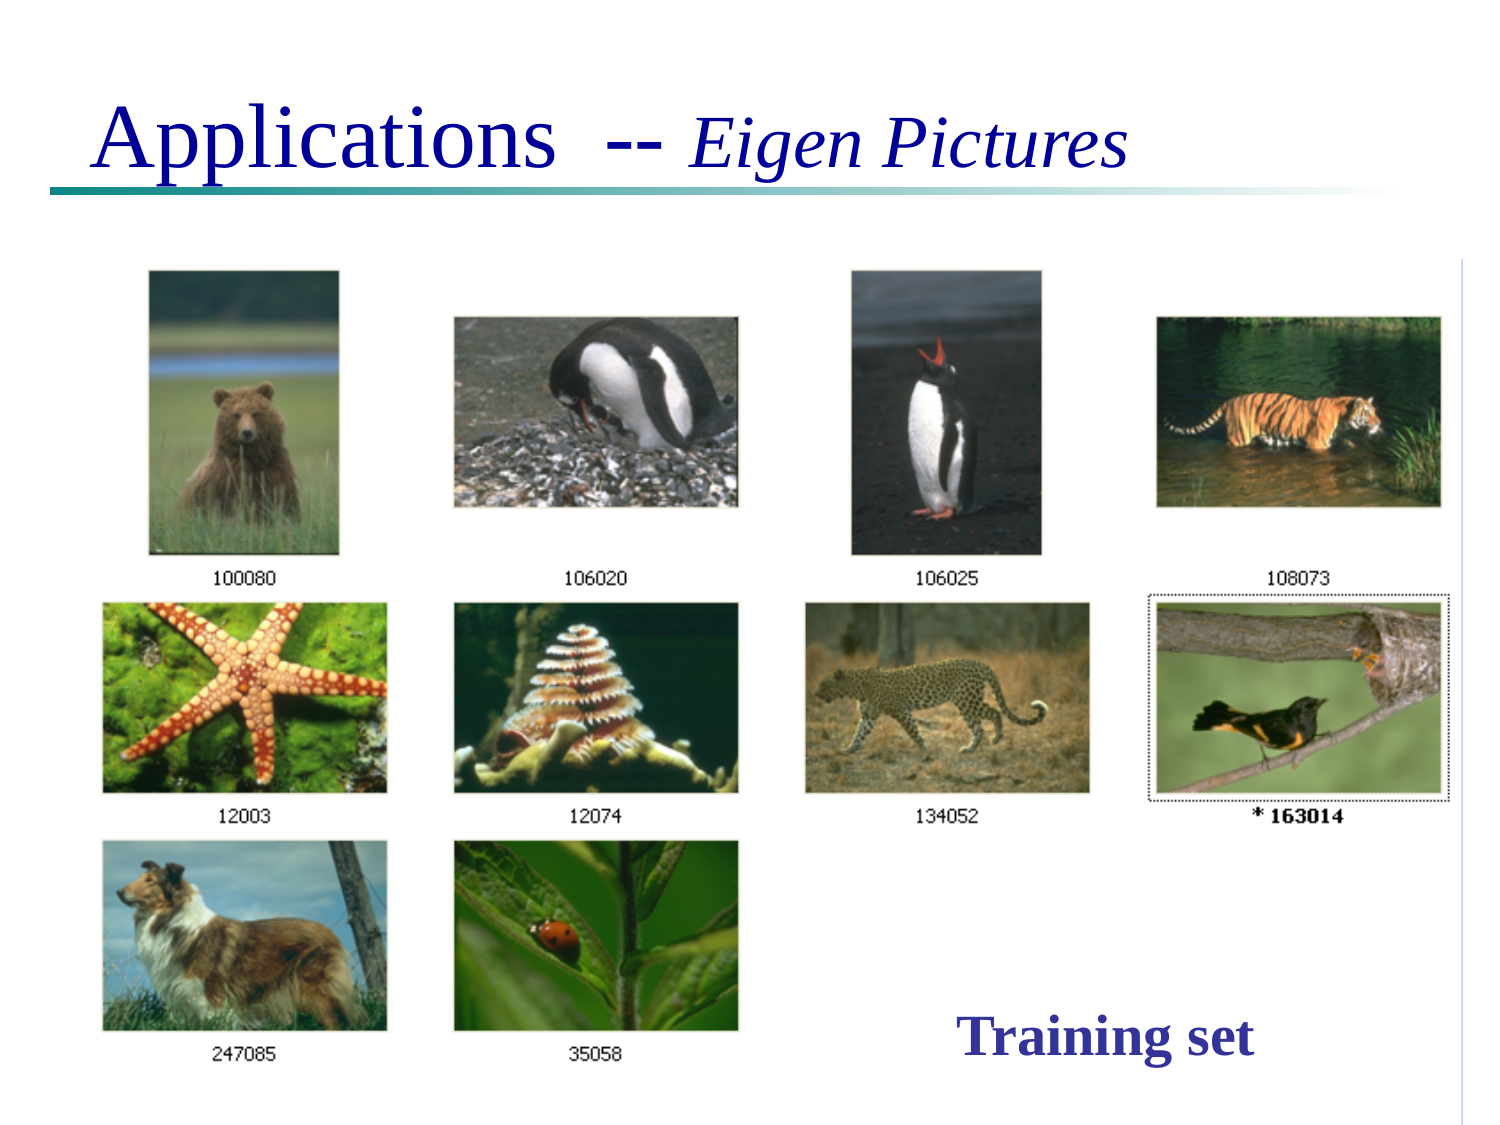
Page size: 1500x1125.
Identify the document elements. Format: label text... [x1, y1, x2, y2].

picture [87, 259, 1463, 1125]
text_box Applications -- Eigen Pictures [74, 37, 1425, 225]
